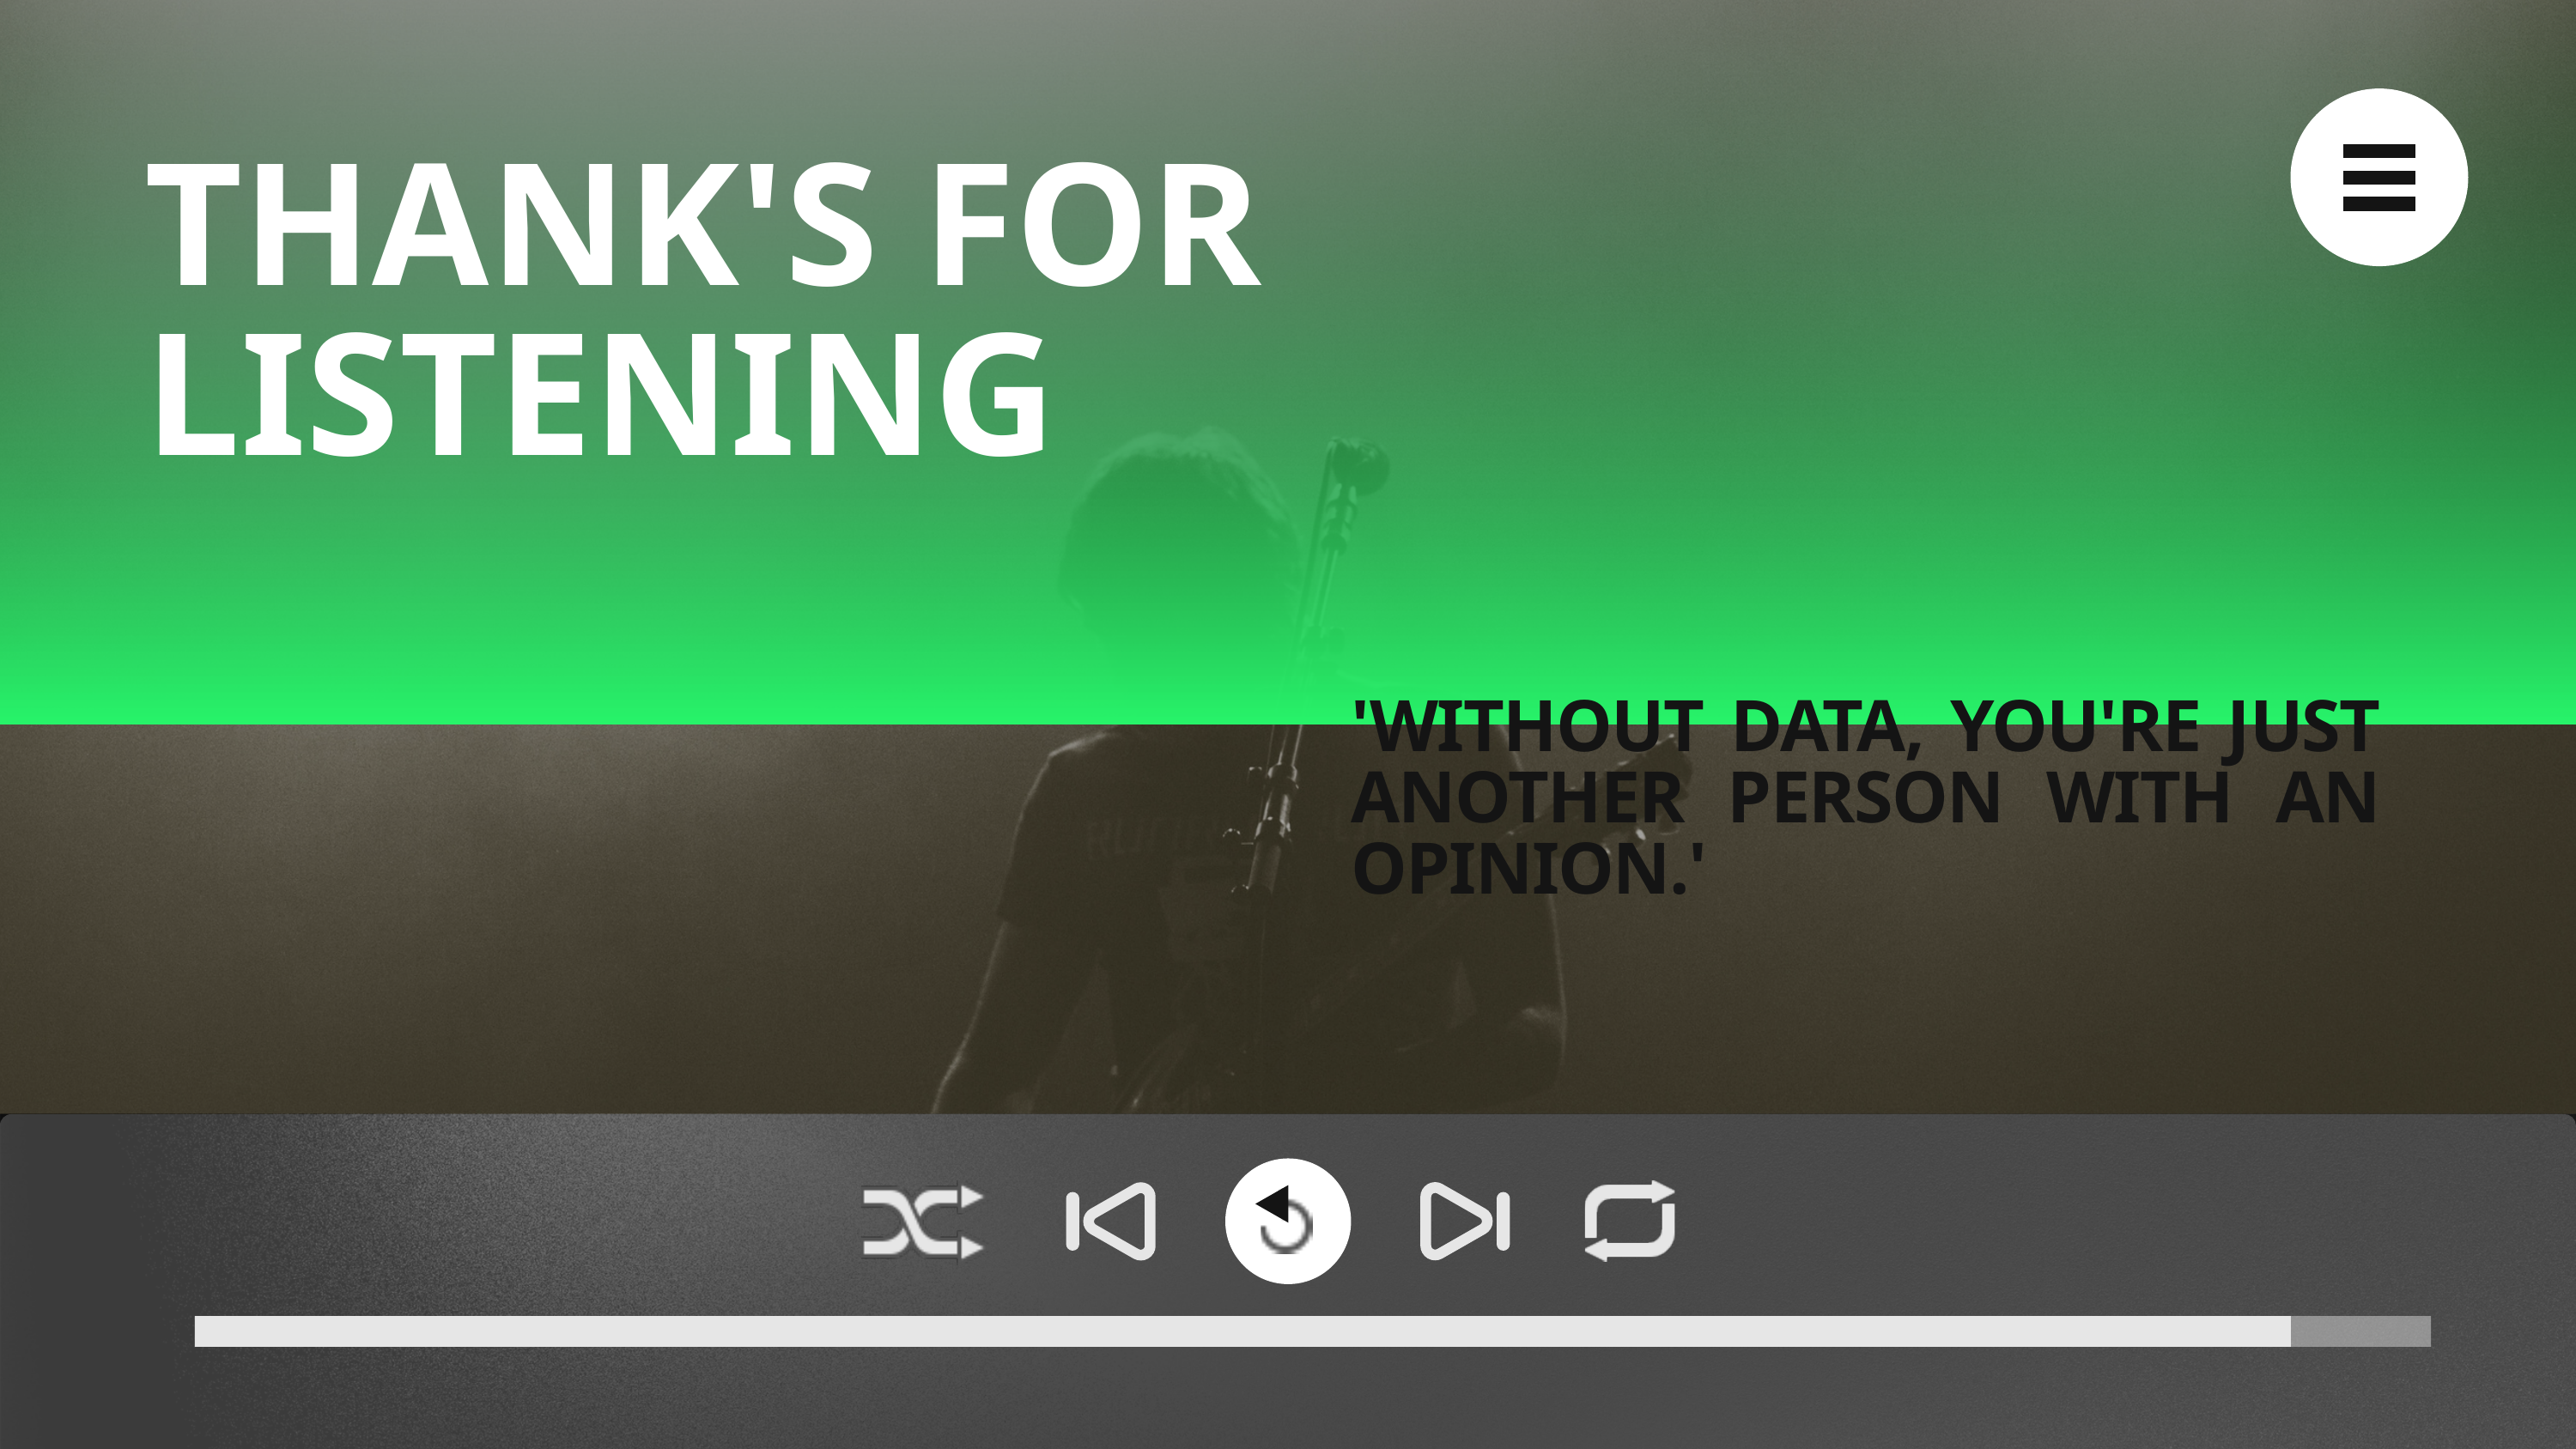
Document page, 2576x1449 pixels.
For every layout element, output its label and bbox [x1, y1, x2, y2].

text_box [0, 734, 2576, 1112]
text_box [1224, 1158, 1352, 1285]
text_box [2290, 88, 2469, 267]
text_box [194, 1315, 2291, 1348]
text_box [0, 0, 2576, 724]
text_box [2293, 1315, 2432, 1348]
text_box [0, 1113, 2576, 1449]
text_box [1425, 1180, 1510, 1263]
text_box [1066, 1180, 1151, 1263]
